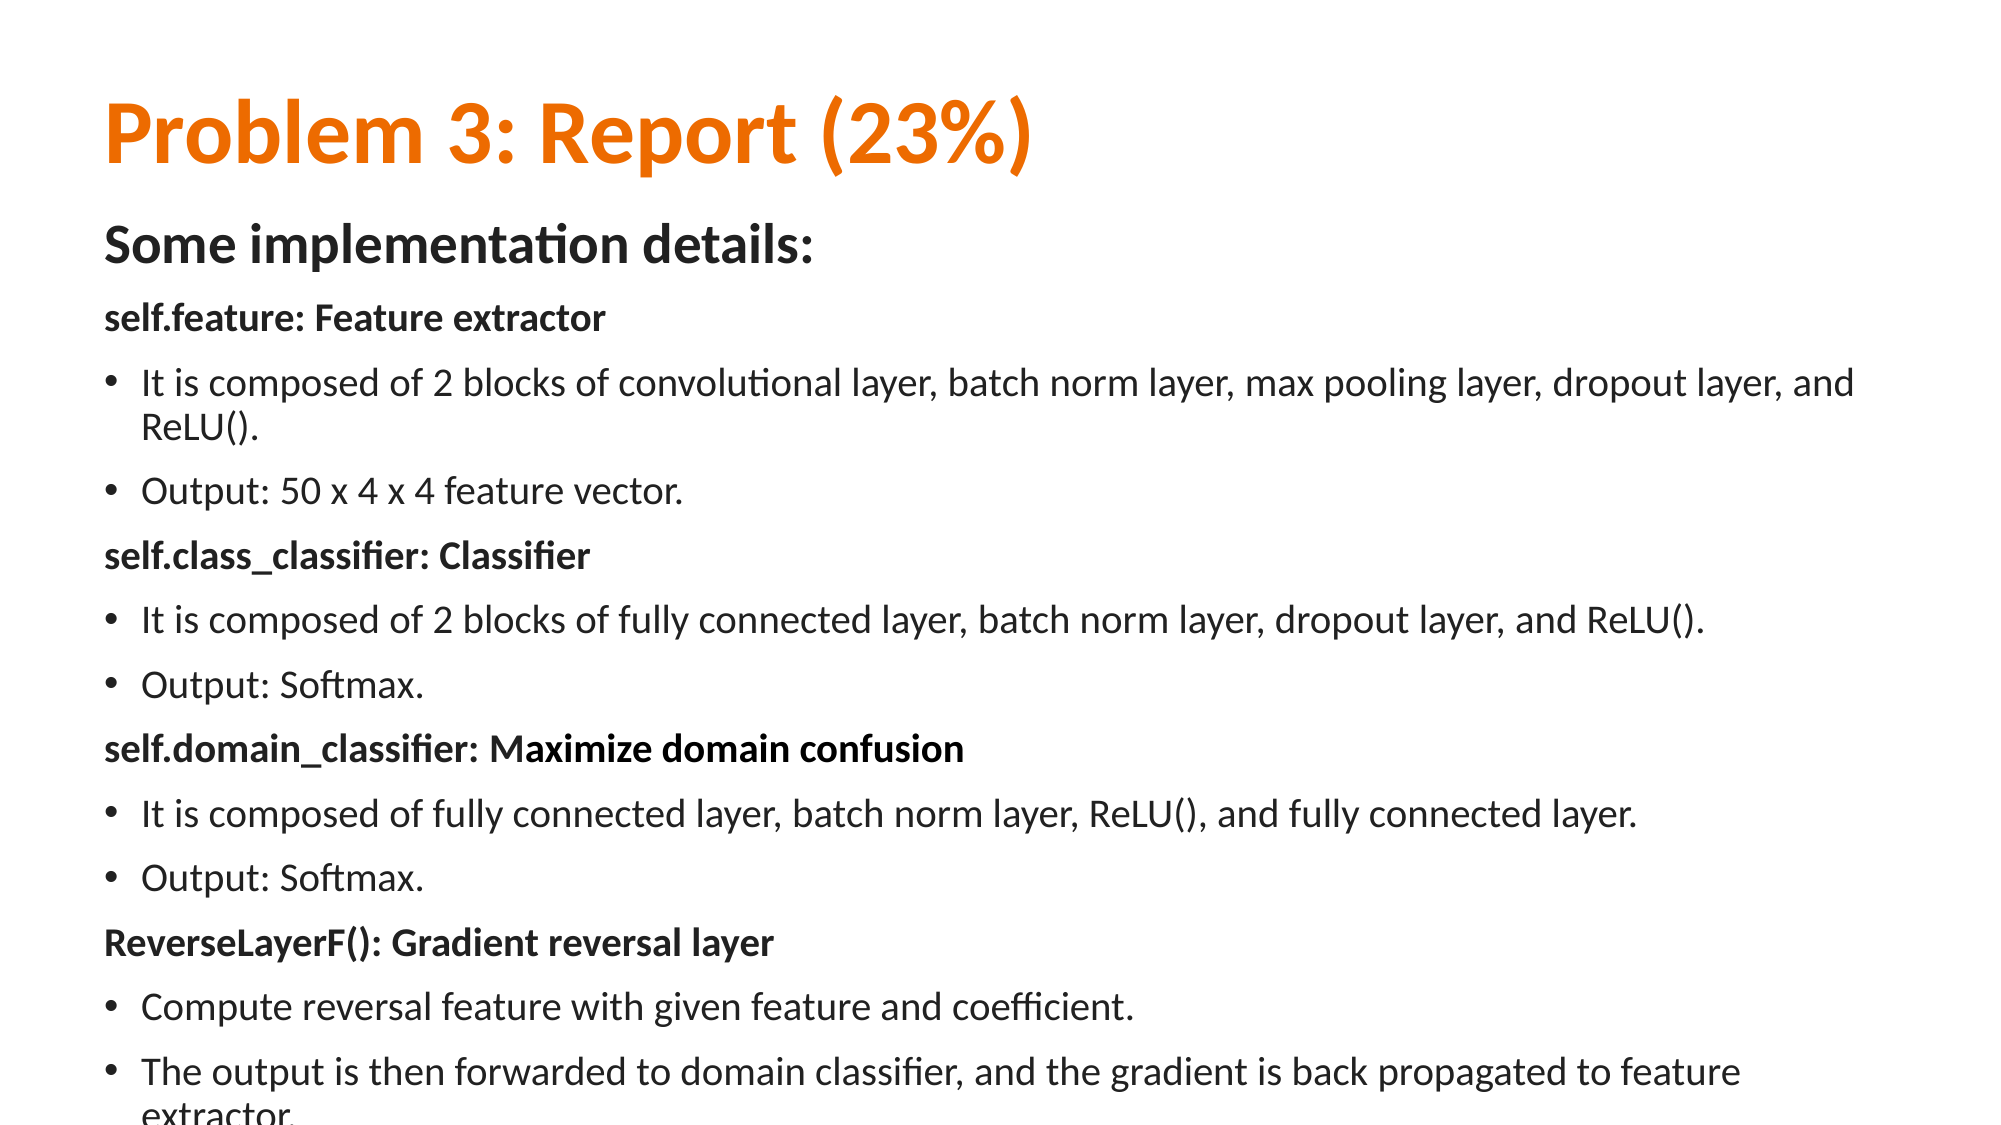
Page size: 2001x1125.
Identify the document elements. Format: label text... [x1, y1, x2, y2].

list Some implementation details: self.feature: Feature extractor It is composed of 2 blocks of convolutional layer, batch norm layer, max pooling layer, dropout layer, and ReLU(). Output: 50 x 4 x 4 feature vector. self.class_classifier: Classifier It is composed of 2 blocks of fully connected layer, batch norm layer, dropout layer, and ReLU(). Output: Softmax. self.domain_classifier: Maximize domain confusion It is composed of fully connected layer, batch norm layer, ReLU(), and fully connected layer. Output: Softmax. ReverseLayerF(): Gradient reversal layer Compute reversal feature with given feature and coefficient. The output is then forwarded to domain classifier, and the gradient is back propagated to feature extractor. [89, 206, 1911, 1125]
title Problem 3: Report (23%) [89, 24, 1815, 206]
